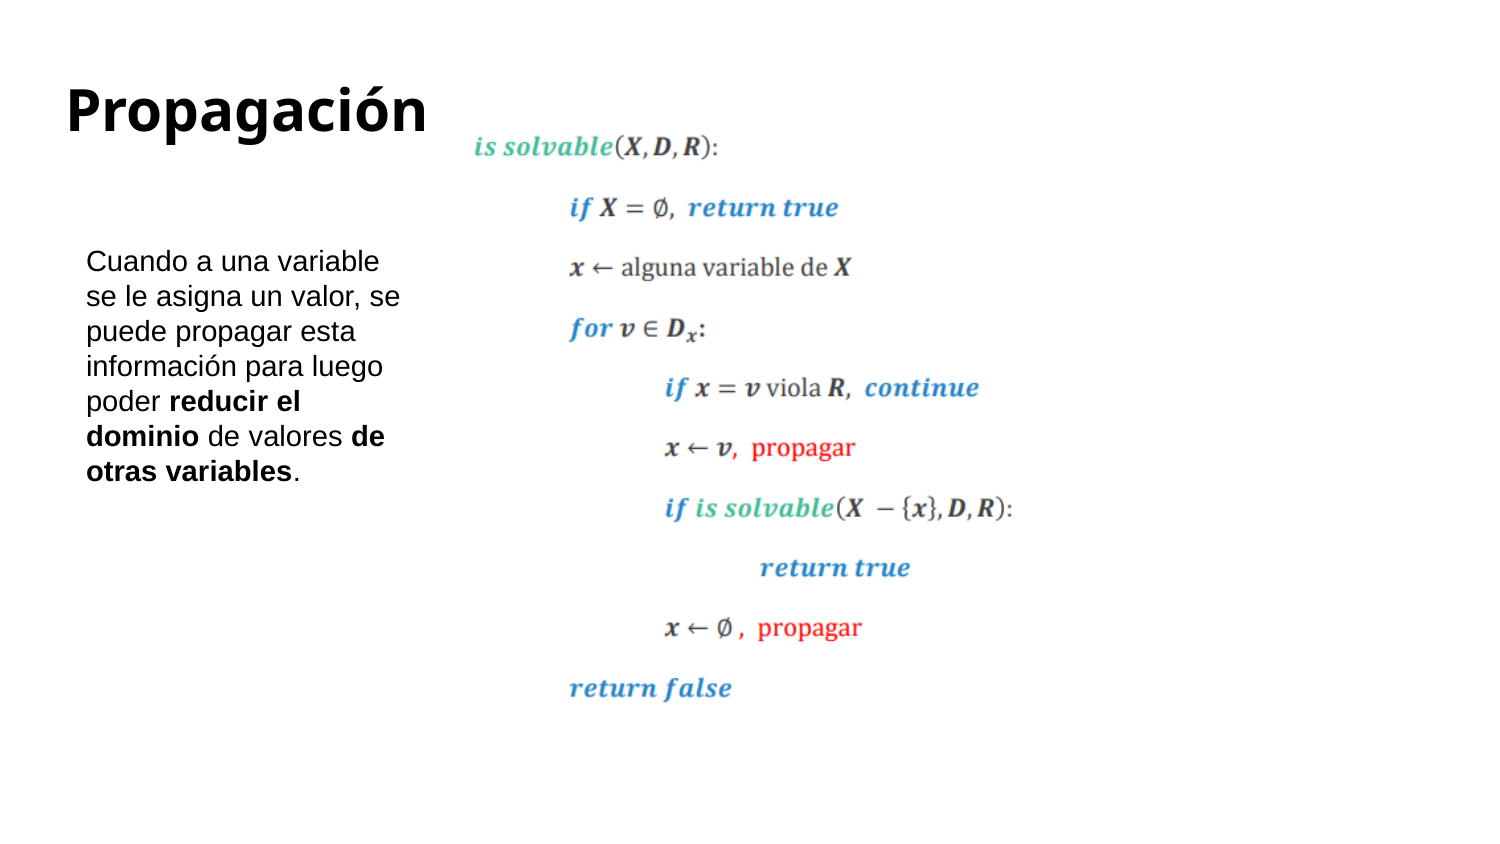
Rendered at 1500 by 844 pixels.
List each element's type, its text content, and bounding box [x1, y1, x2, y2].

text_box Propagación [50, 58, 1448, 189]
picture [454, 117, 1046, 727]
text_box Cuando a una variable se le asigna un valor, se puede propagar esta información para luego poder reducir el dominio de valores de otras variables. [71, 227, 421, 503]
